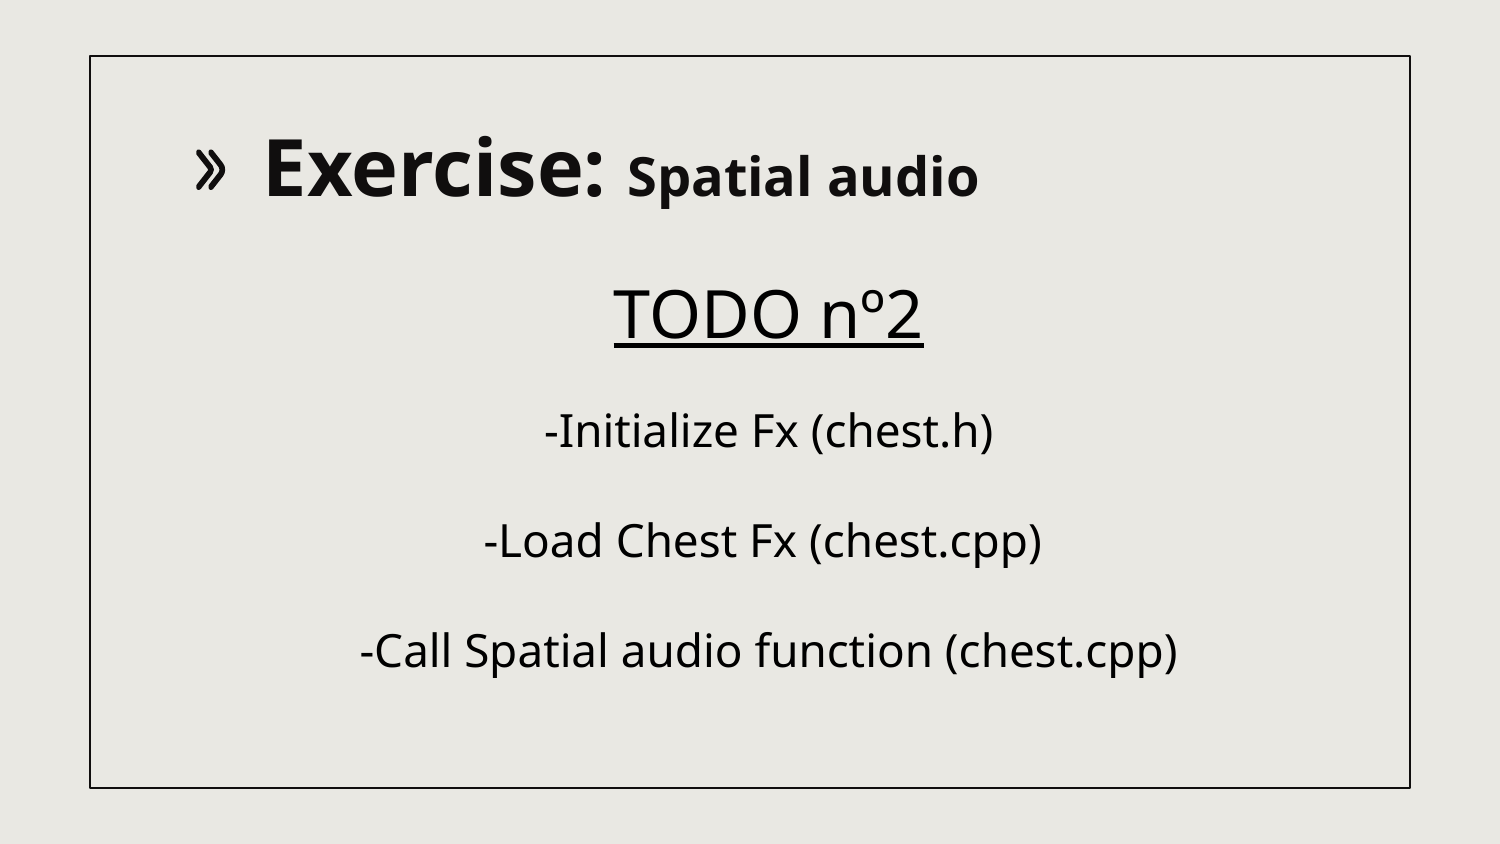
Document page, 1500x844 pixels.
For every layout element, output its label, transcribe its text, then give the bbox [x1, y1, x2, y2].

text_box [197, 150, 225, 189]
text_box TODO nº2 -Initialize Fx (chest.h) -Load Chest Fx (chest.cpp) -Call Spatial audio function (chest.cpp) [180, 256, 1358, 692]
title Exercise: Spatial audio [247, 113, 1291, 217]
